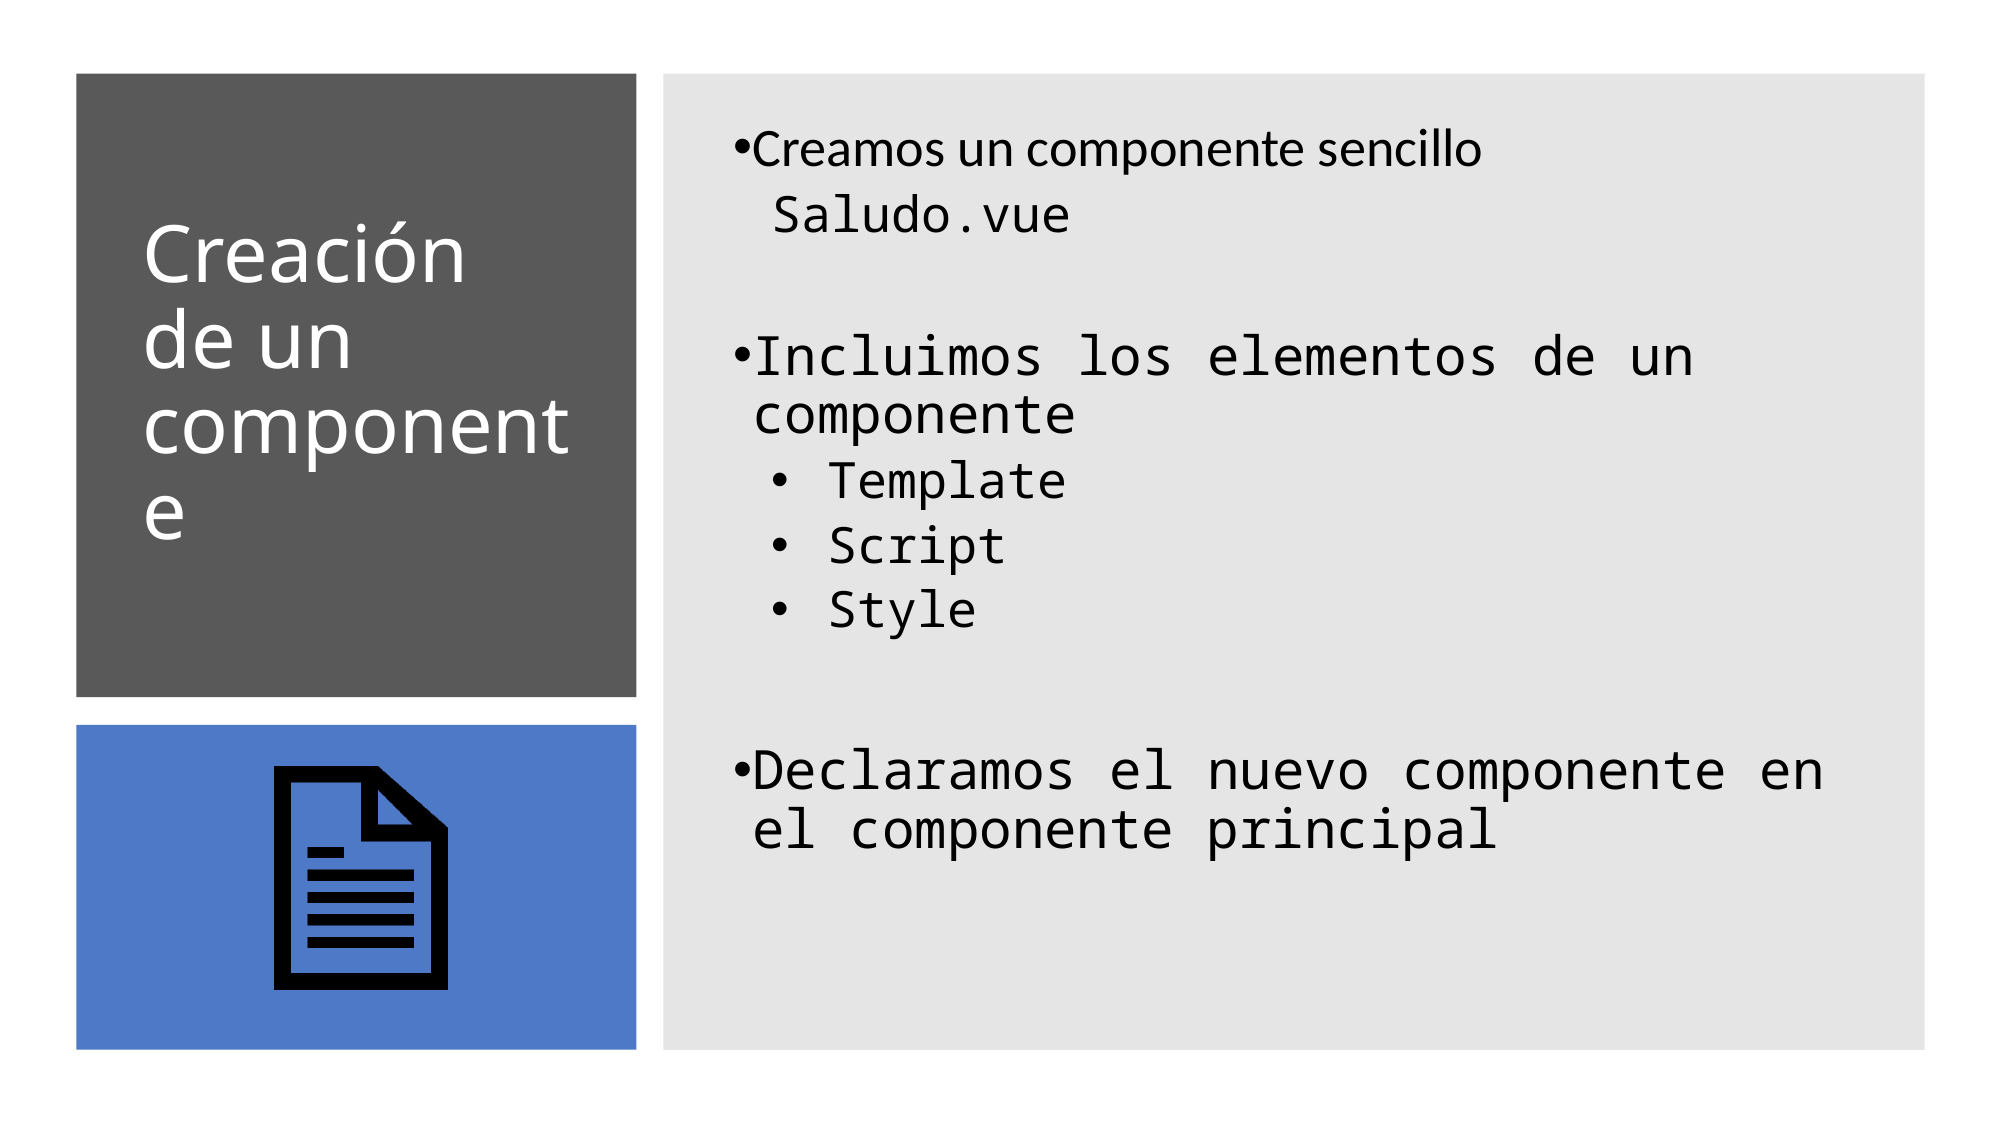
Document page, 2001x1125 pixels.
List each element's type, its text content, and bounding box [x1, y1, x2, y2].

text_box [75, 72, 637, 698]
text_box [75, 724, 637, 1051]
list Creamos un componente sencillo Saludo.vue Incluimos los elementos de un componente Template Script Style Declaramos el nuevo componente en el componente principal [718, 112, 1873, 1011]
picture [226, 743, 495, 1012]
title Creación de un componente [127, 120, 595, 652]
text_box [662, 72, 1926, 1051]
